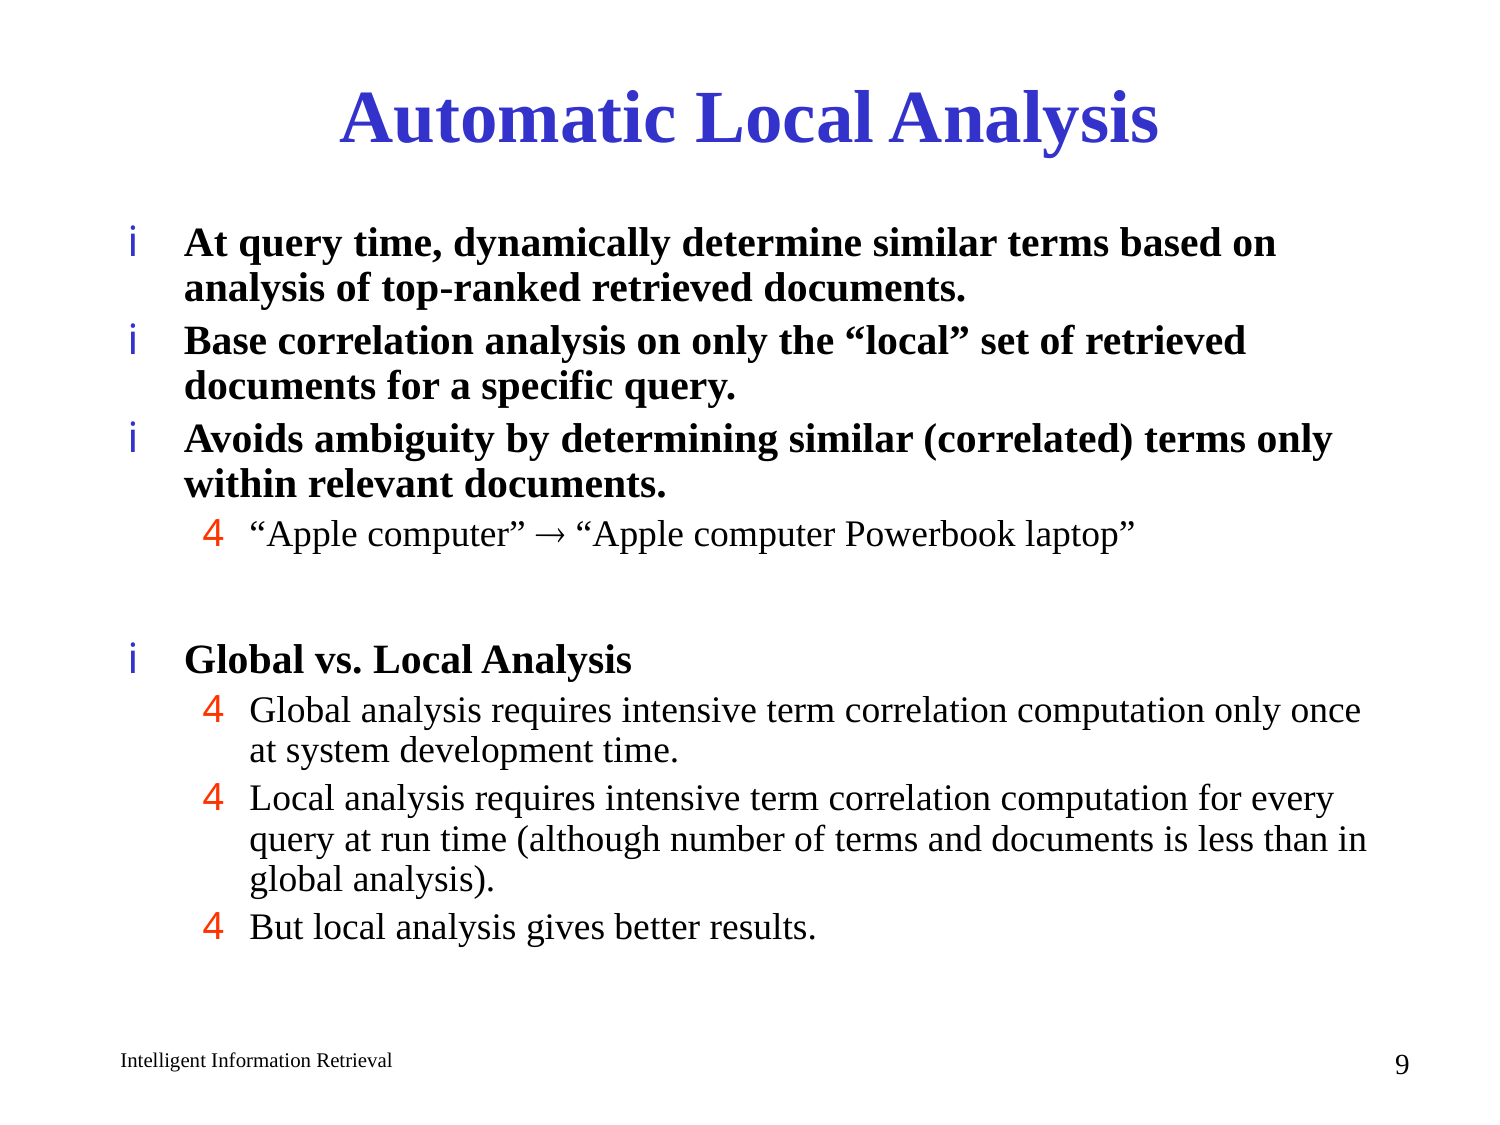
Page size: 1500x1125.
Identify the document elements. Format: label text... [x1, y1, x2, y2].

footer Intelligent Information Retrieval [105, 1039, 669, 1078]
title Automatic Local Analysis [112, 50, 1388, 175]
list At query time, dynamically determine similar terms based on analysis of top-ranked retrieved documents. Base correlation analysis on only the “local” set of retrieved documents for a specific query. Avoids ambiguity by determining similar (correlated) terms only within relevant documents. “Apple computer”  “Apple computer Powerbook laptop” Global vs. Local Analysis Global analysis requires intensive term correlation computation only once at system development time. Local analysis requires intensive term correlation computation for every query at run time (although number of terms and documents is less than in global analysis). But local analysis gives better results. [112, 212, 1388, 1013]
slide_number 9 [1112, 1037, 1426, 1076]
